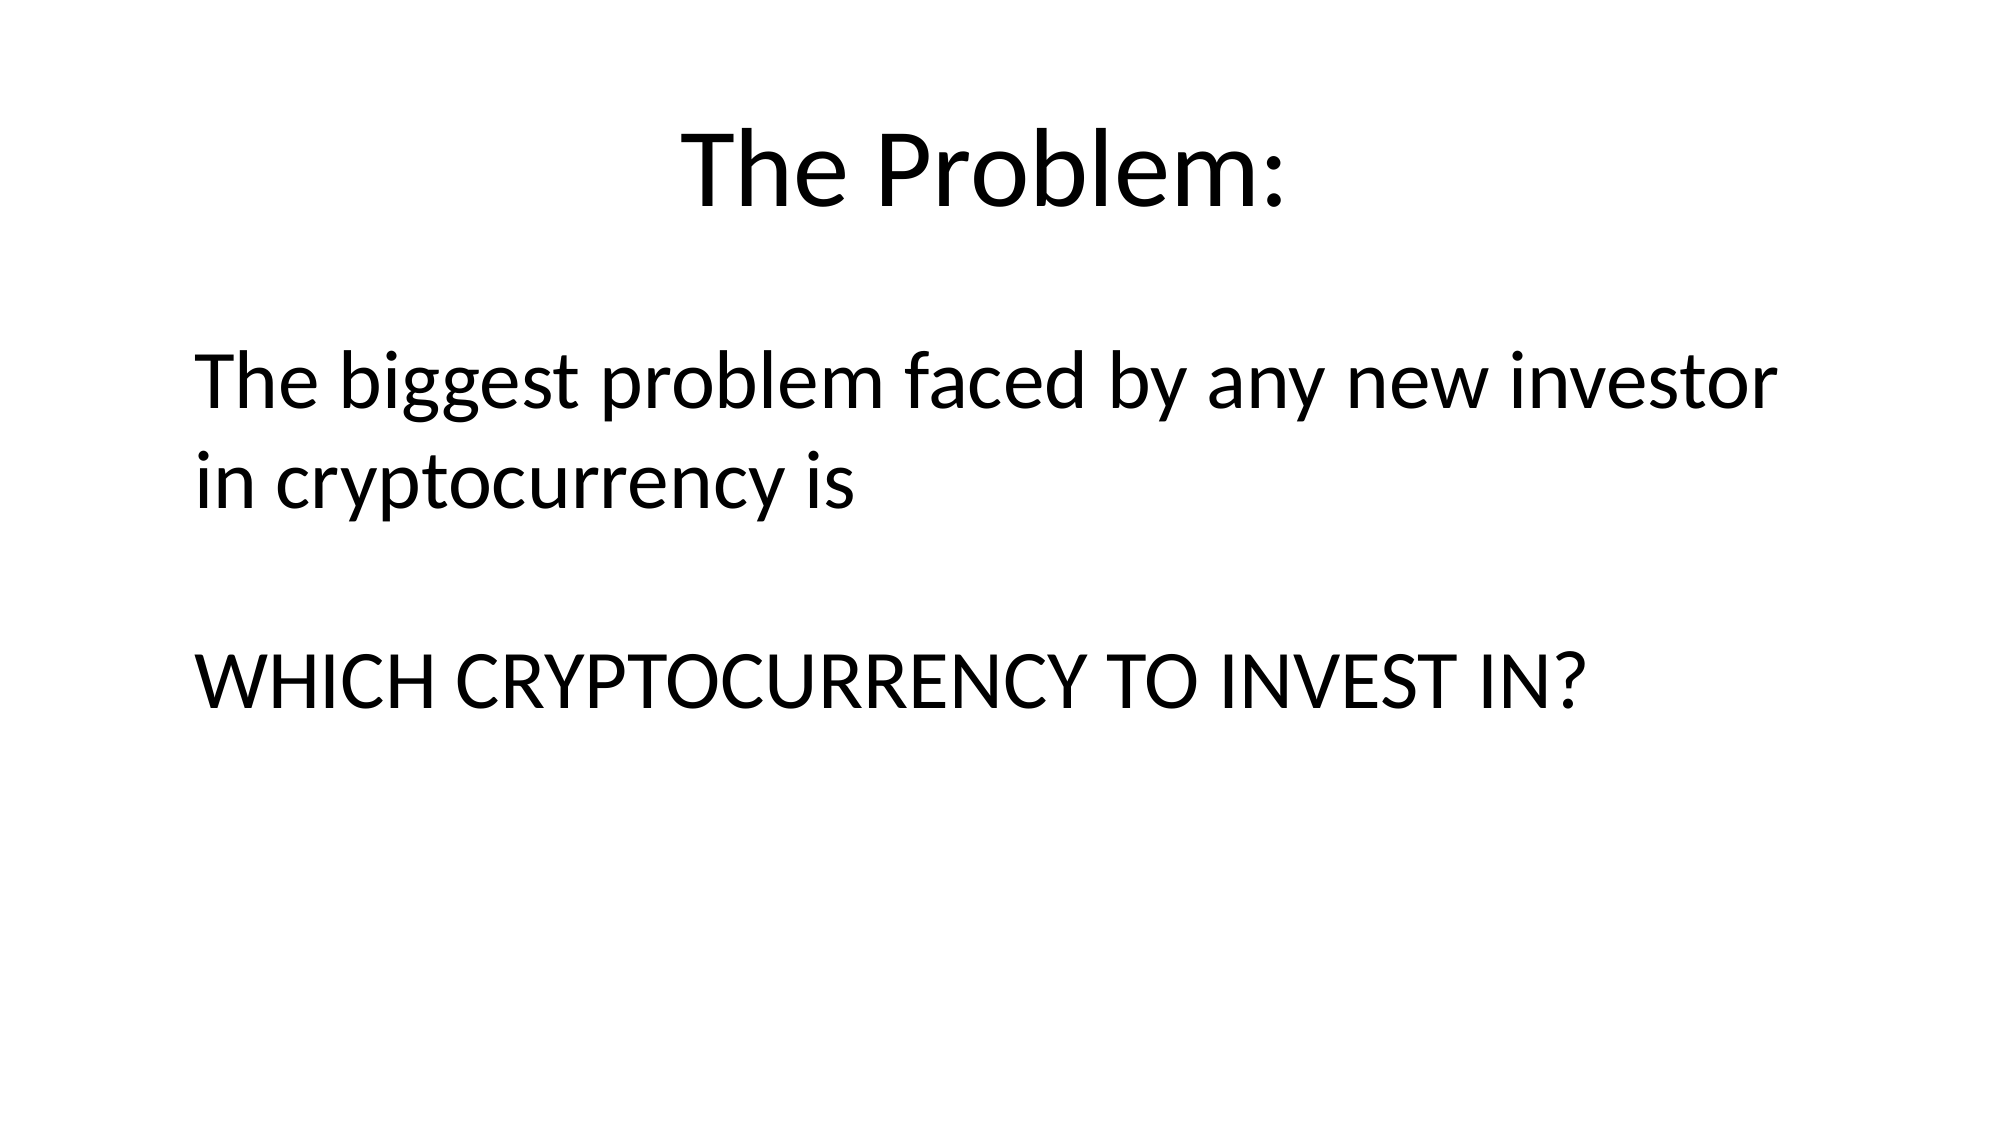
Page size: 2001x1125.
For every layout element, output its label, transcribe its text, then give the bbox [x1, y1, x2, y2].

text_box The biggest problem faced by any new investor in cryptocurrency is WHICH CRYPTOCURRENCY TO INVEST IN? [179, 317, 1859, 733]
text_box The Problem: [664, 86, 1306, 237]
